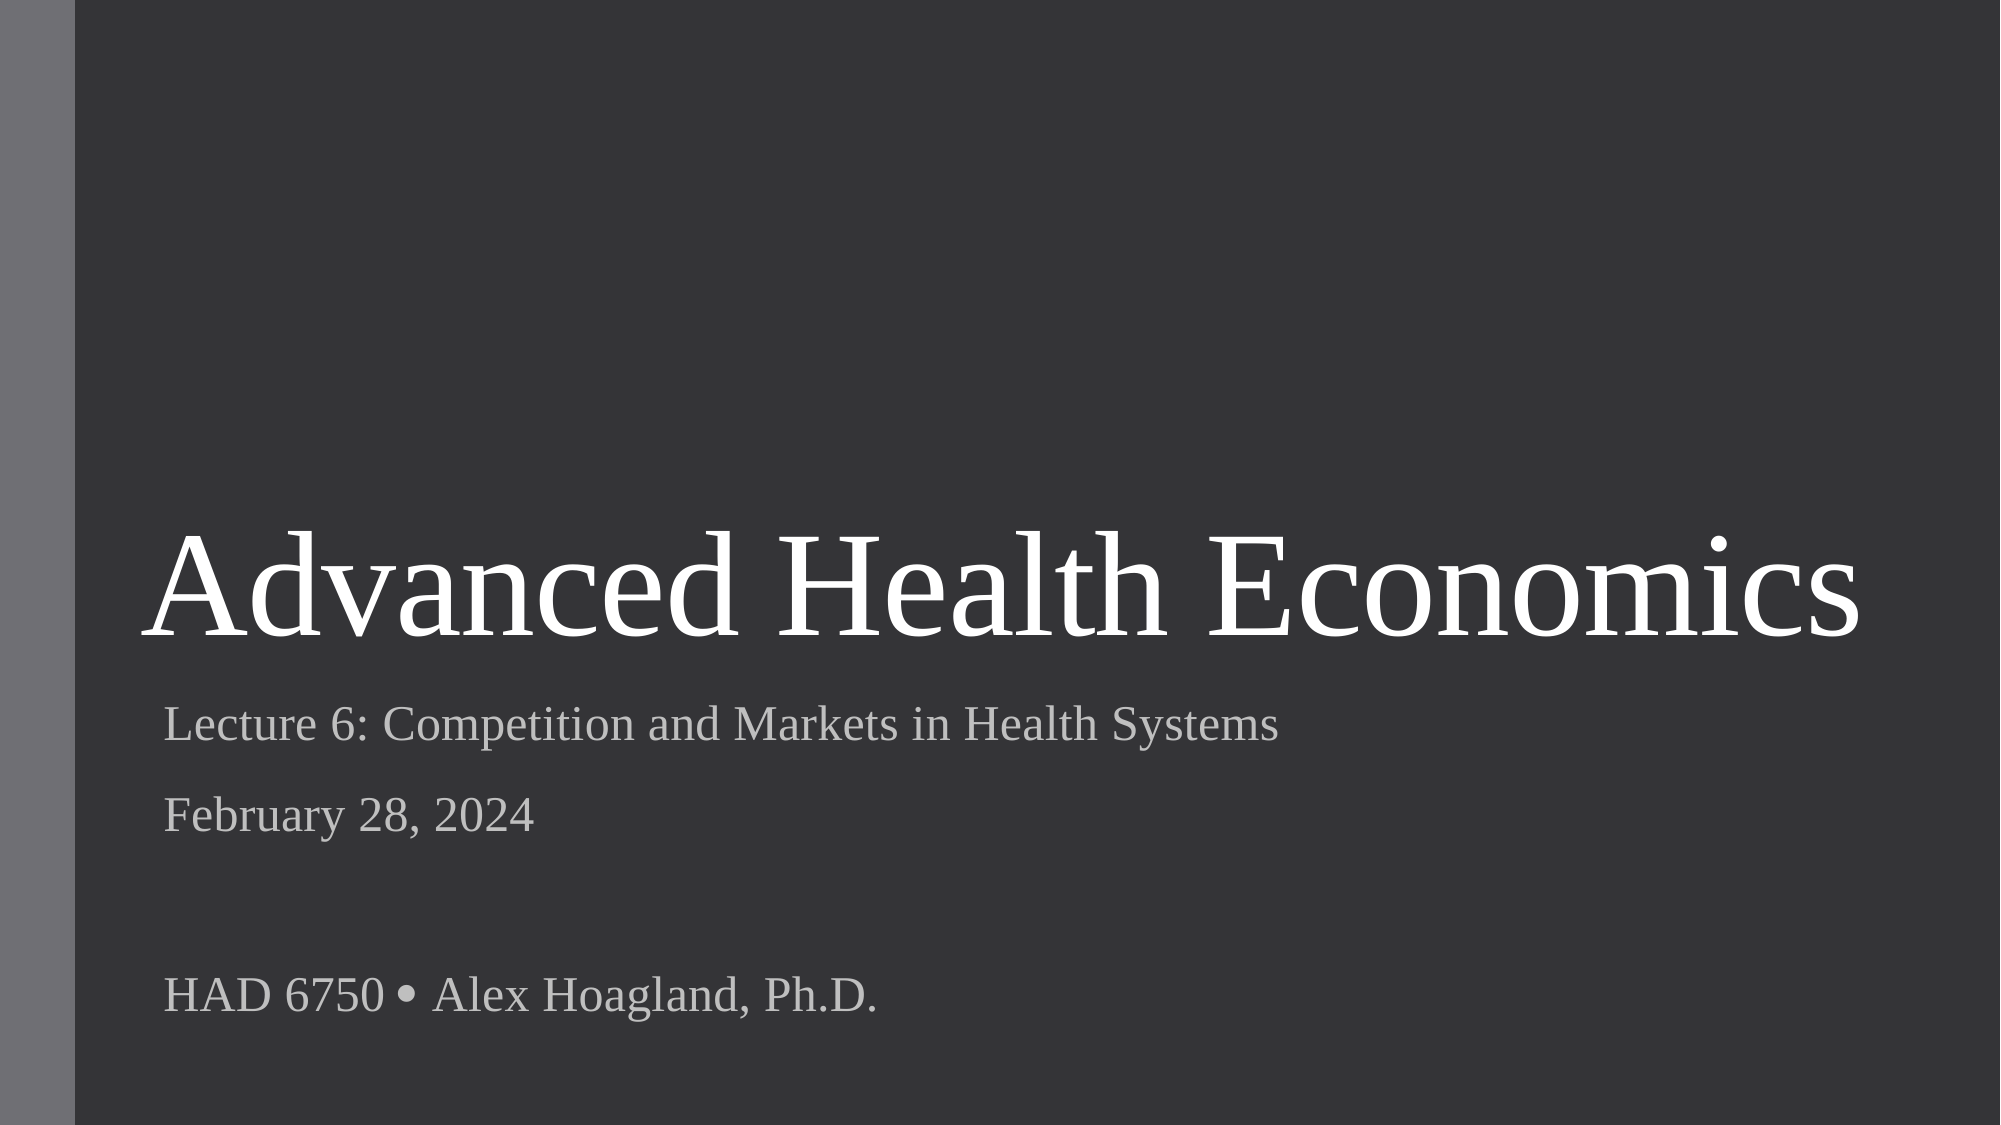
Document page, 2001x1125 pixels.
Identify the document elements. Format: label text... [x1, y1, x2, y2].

subtitle Lecture 6: Competition and Markets in Health Systems February 28, 2024 HAD 6750  Alex Hoagland, Ph.D. [148, 687, 1863, 1013]
title Advanced Health Economics [125, 362, 1938, 674]
